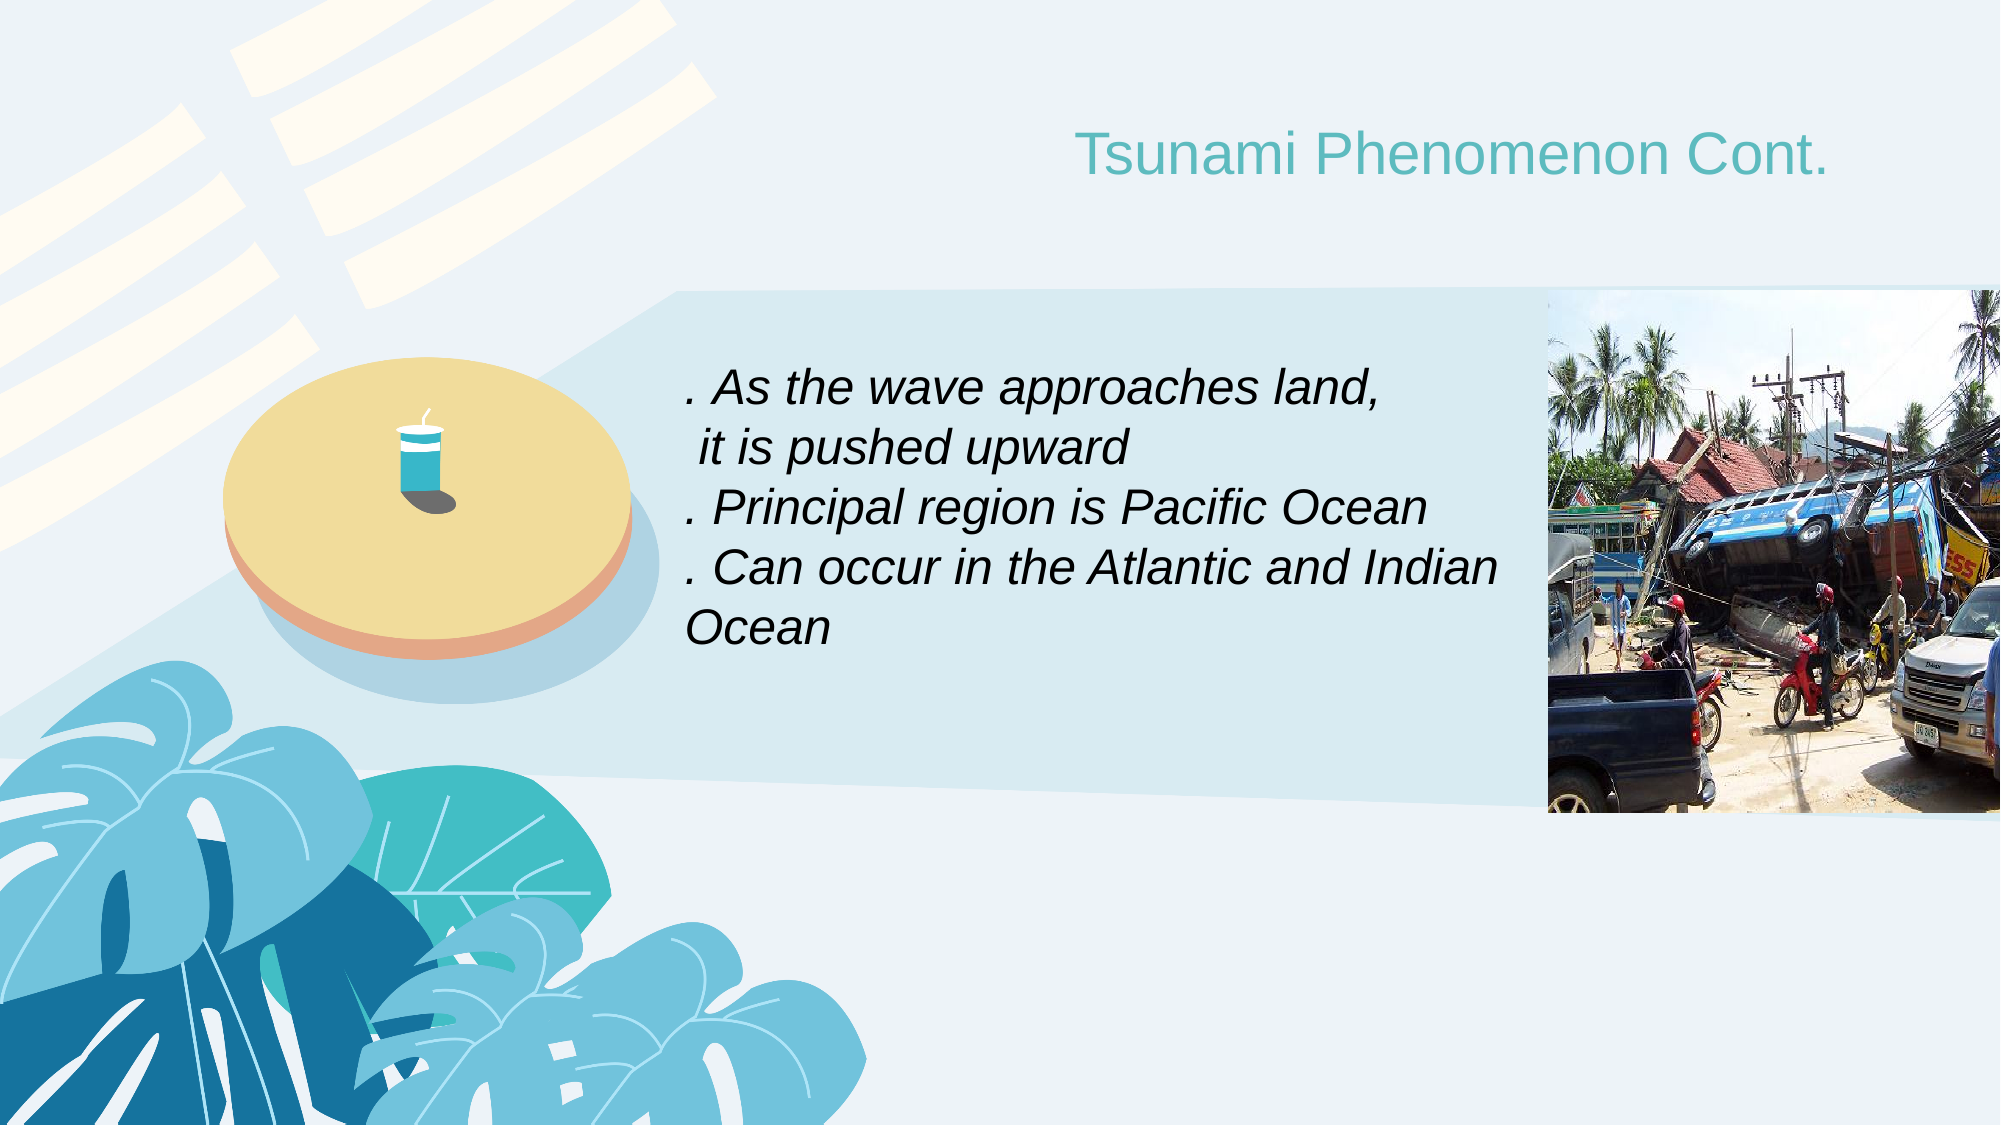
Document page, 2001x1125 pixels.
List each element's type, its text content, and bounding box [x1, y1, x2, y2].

text_box Tsunami Phenomenon Cont. [1059, 107, 1927, 230]
text_box . As the wave approaches land, it is pushed upward . Principal region is Pacific Ocean . Can occur in the Atlantic and Indian Ocean [669, 347, 1517, 766]
picture [0, 0, 2001, 1125]
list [1548, 290, 2000, 813]
